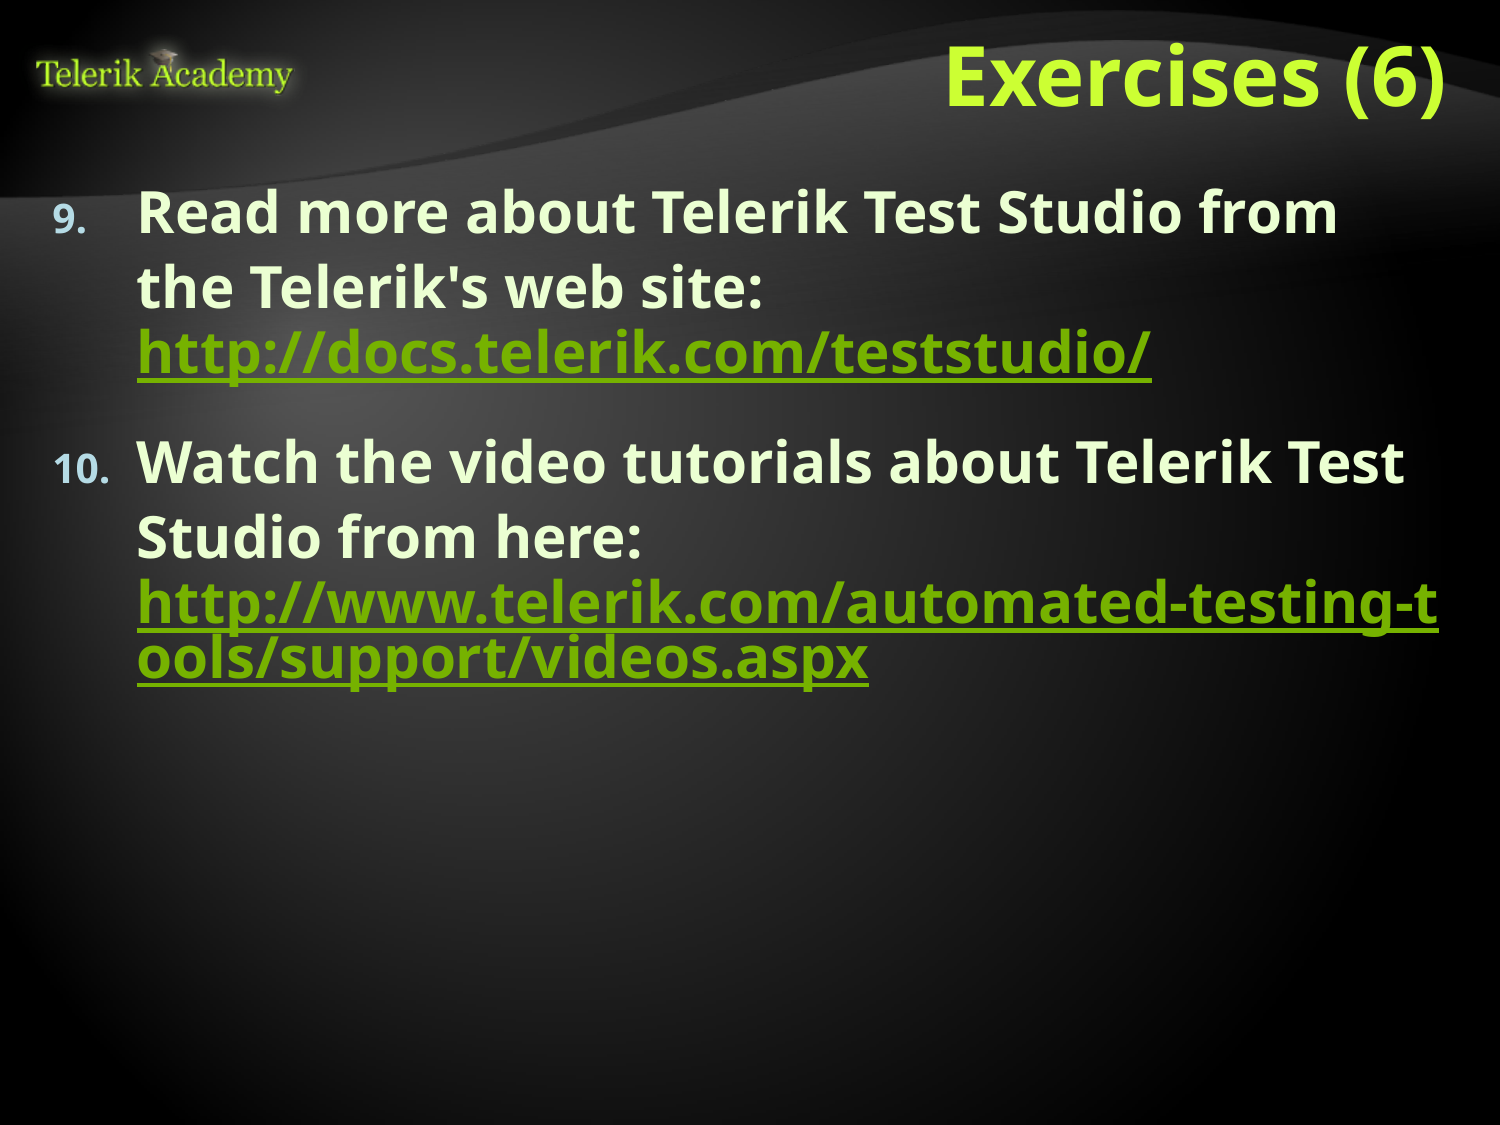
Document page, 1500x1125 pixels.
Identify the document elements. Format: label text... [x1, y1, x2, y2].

list Read more about Telerik Test Studio from the Telerik's web site: http://docs.telerik.com/teststudio/ Watch the video tutorials about Telerik Test Studio from here: http://www.telerik.com/automated-testing-tools/support/videos.aspx [37, 162, 1463, 1100]
picture [0, 0, 1500, 1125]
title Exercises (6) [300, 12, 1463, 150]
